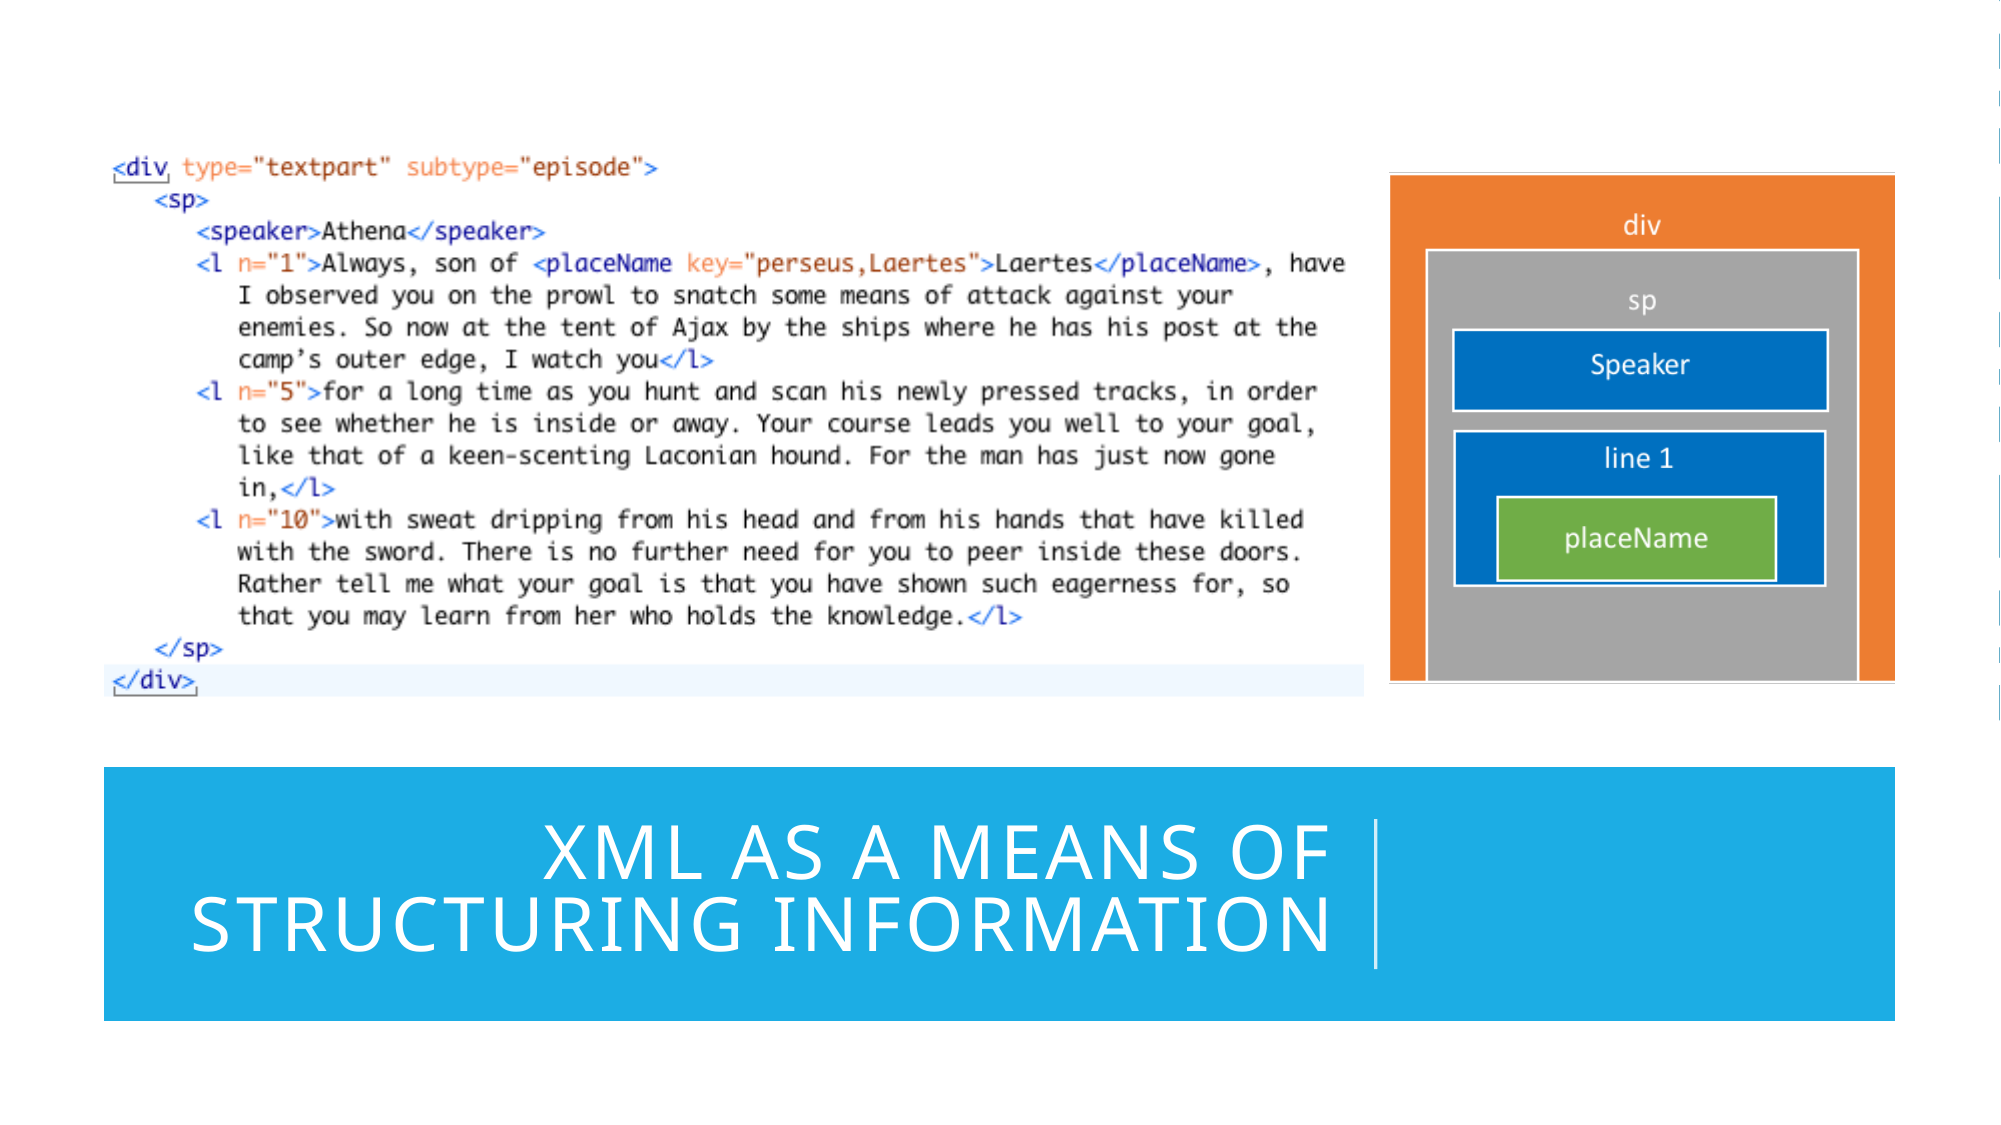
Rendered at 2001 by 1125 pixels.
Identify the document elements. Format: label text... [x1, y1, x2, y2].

title Xml as a means of structuring information [156, 783, 1350, 1006]
picture [1389, 164, 1896, 691]
picture [103, 151, 1364, 704]
text_box [0, 0, 2000, 751]
text_box [103, 766, 1896, 1022]
